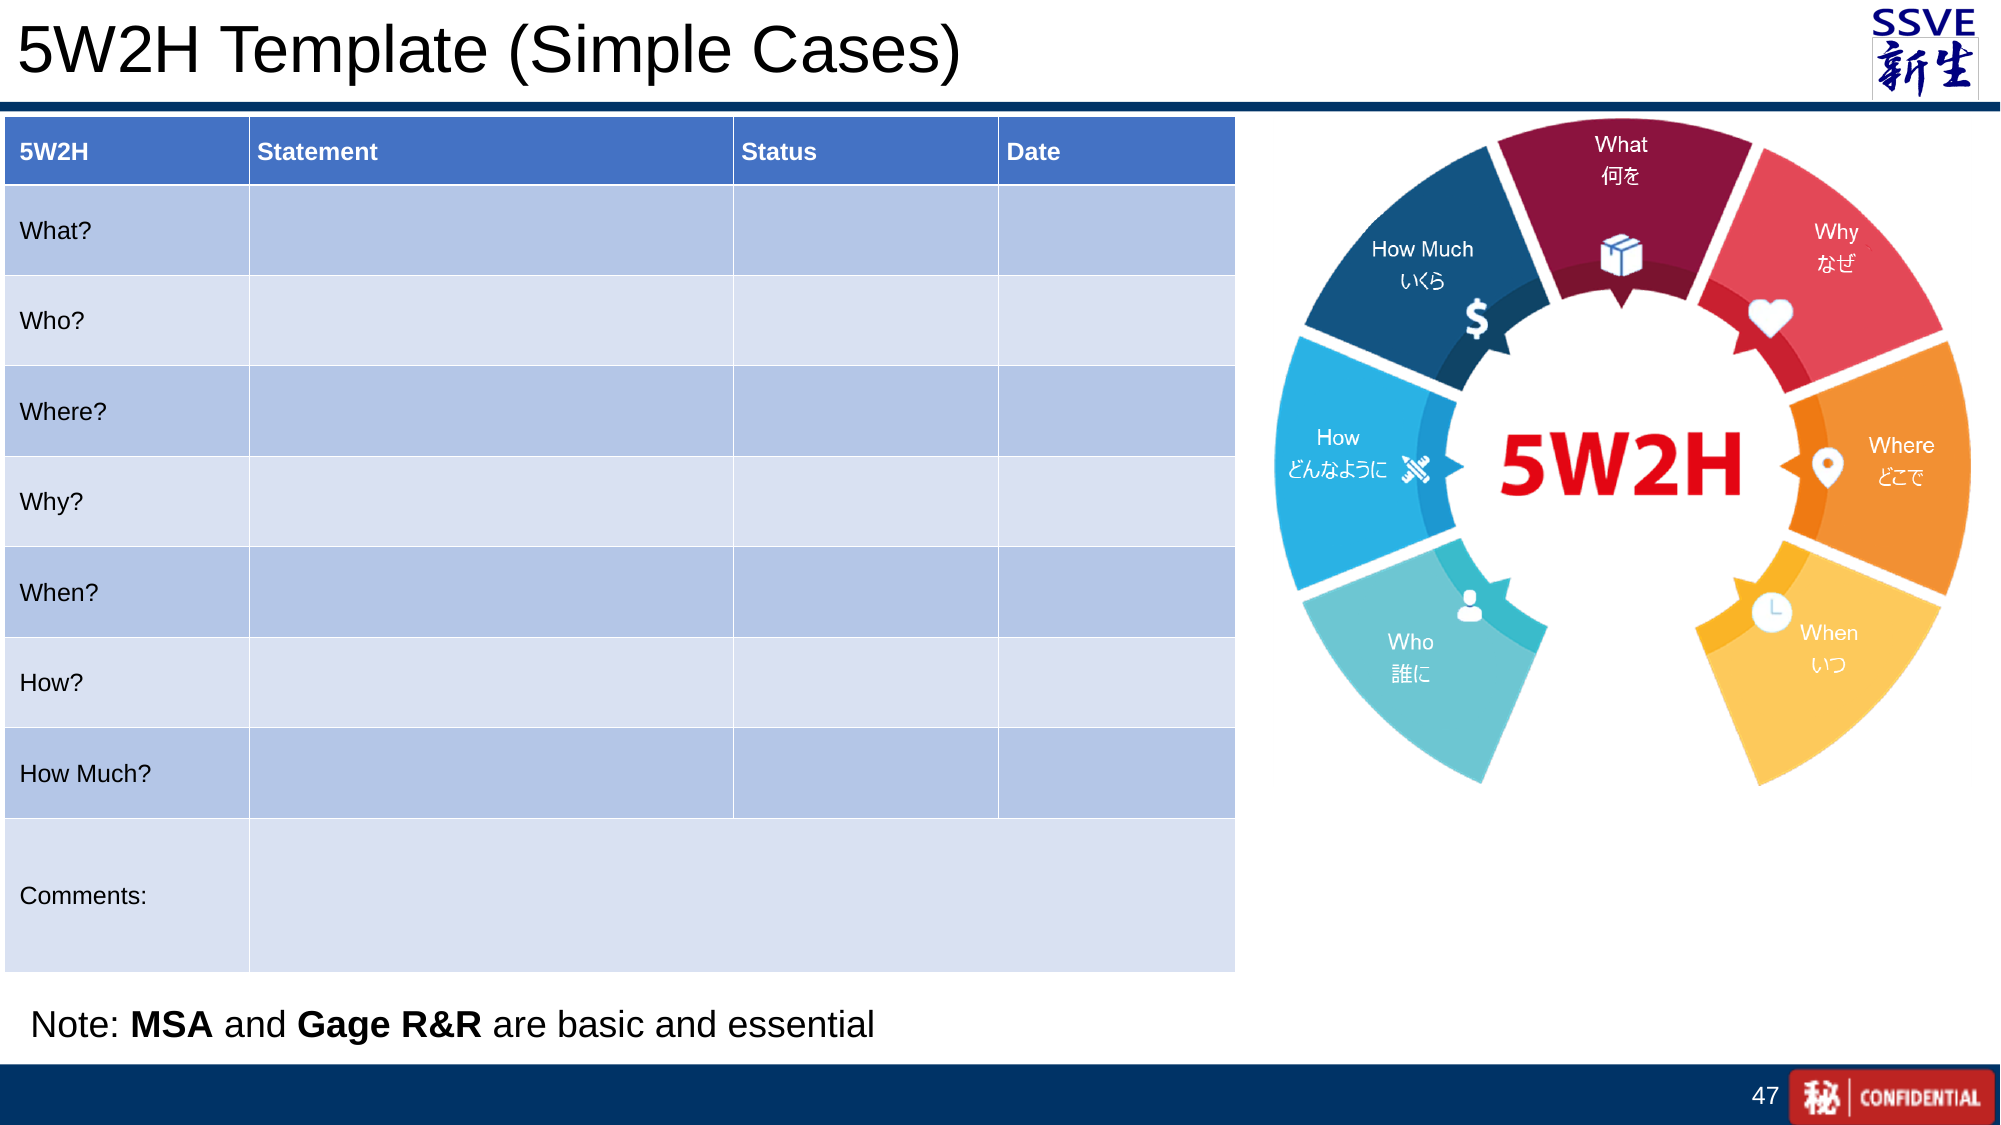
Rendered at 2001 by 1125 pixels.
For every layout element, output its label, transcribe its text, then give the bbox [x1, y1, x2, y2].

table_cell [734, 547, 998, 637]
table_cell [734, 186, 998, 275]
table_cell How? [5, 638, 249, 727]
table_cell [250, 547, 733, 637]
table_cell [999, 547, 1235, 637]
table_cell [250, 186, 733, 275]
table_header Date [999, 117, 1235, 184]
table_cell Why? [5, 457, 249, 546]
table_cell Comments: [5, 819, 249, 972]
table_cell [999, 276, 1235, 365]
table_cell Who? [5, 276, 249, 365]
table_cell [999, 186, 1235, 275]
table_cell [250, 638, 733, 727]
table_cell [250, 728, 733, 818]
table_cell [734, 276, 998, 365]
table_header 5W2H [5, 117, 249, 184]
picture [1270, 116, 1972, 788]
table_cell [999, 457, 1235, 546]
table_header Statement [250, 117, 733, 184]
table_header Status [734, 117, 998, 184]
text_box Note: MSA and Gage R&R are basic and essential [15, 993, 1147, 1053]
table_cell [999, 366, 1235, 456]
table_cell [734, 366, 998, 456]
slide_number 47 [1344, 1064, 1795, 1125]
table_cell [999, 728, 1235, 818]
table_cell [734, 728, 998, 818]
table_cell When? [5, 547, 249, 637]
table_cell What? [5, 186, 249, 275]
table_cell [250, 457, 733, 546]
table_cell [999, 638, 1235, 727]
table_cell [250, 276, 733, 365]
table_cell [734, 457, 998, 546]
table_cell [734, 638, 998, 727]
table_cell [250, 366, 733, 456]
table_cell [250, 819, 1235, 972]
title 5W2H Template (Simple Cases) [2, 2, 1728, 100]
table_cell How Much? [5, 728, 249, 818]
table_cell Where? [5, 366, 249, 456]
picture [1870, 2, 1982, 100]
picture [1795, 1064, 2000, 1125]
